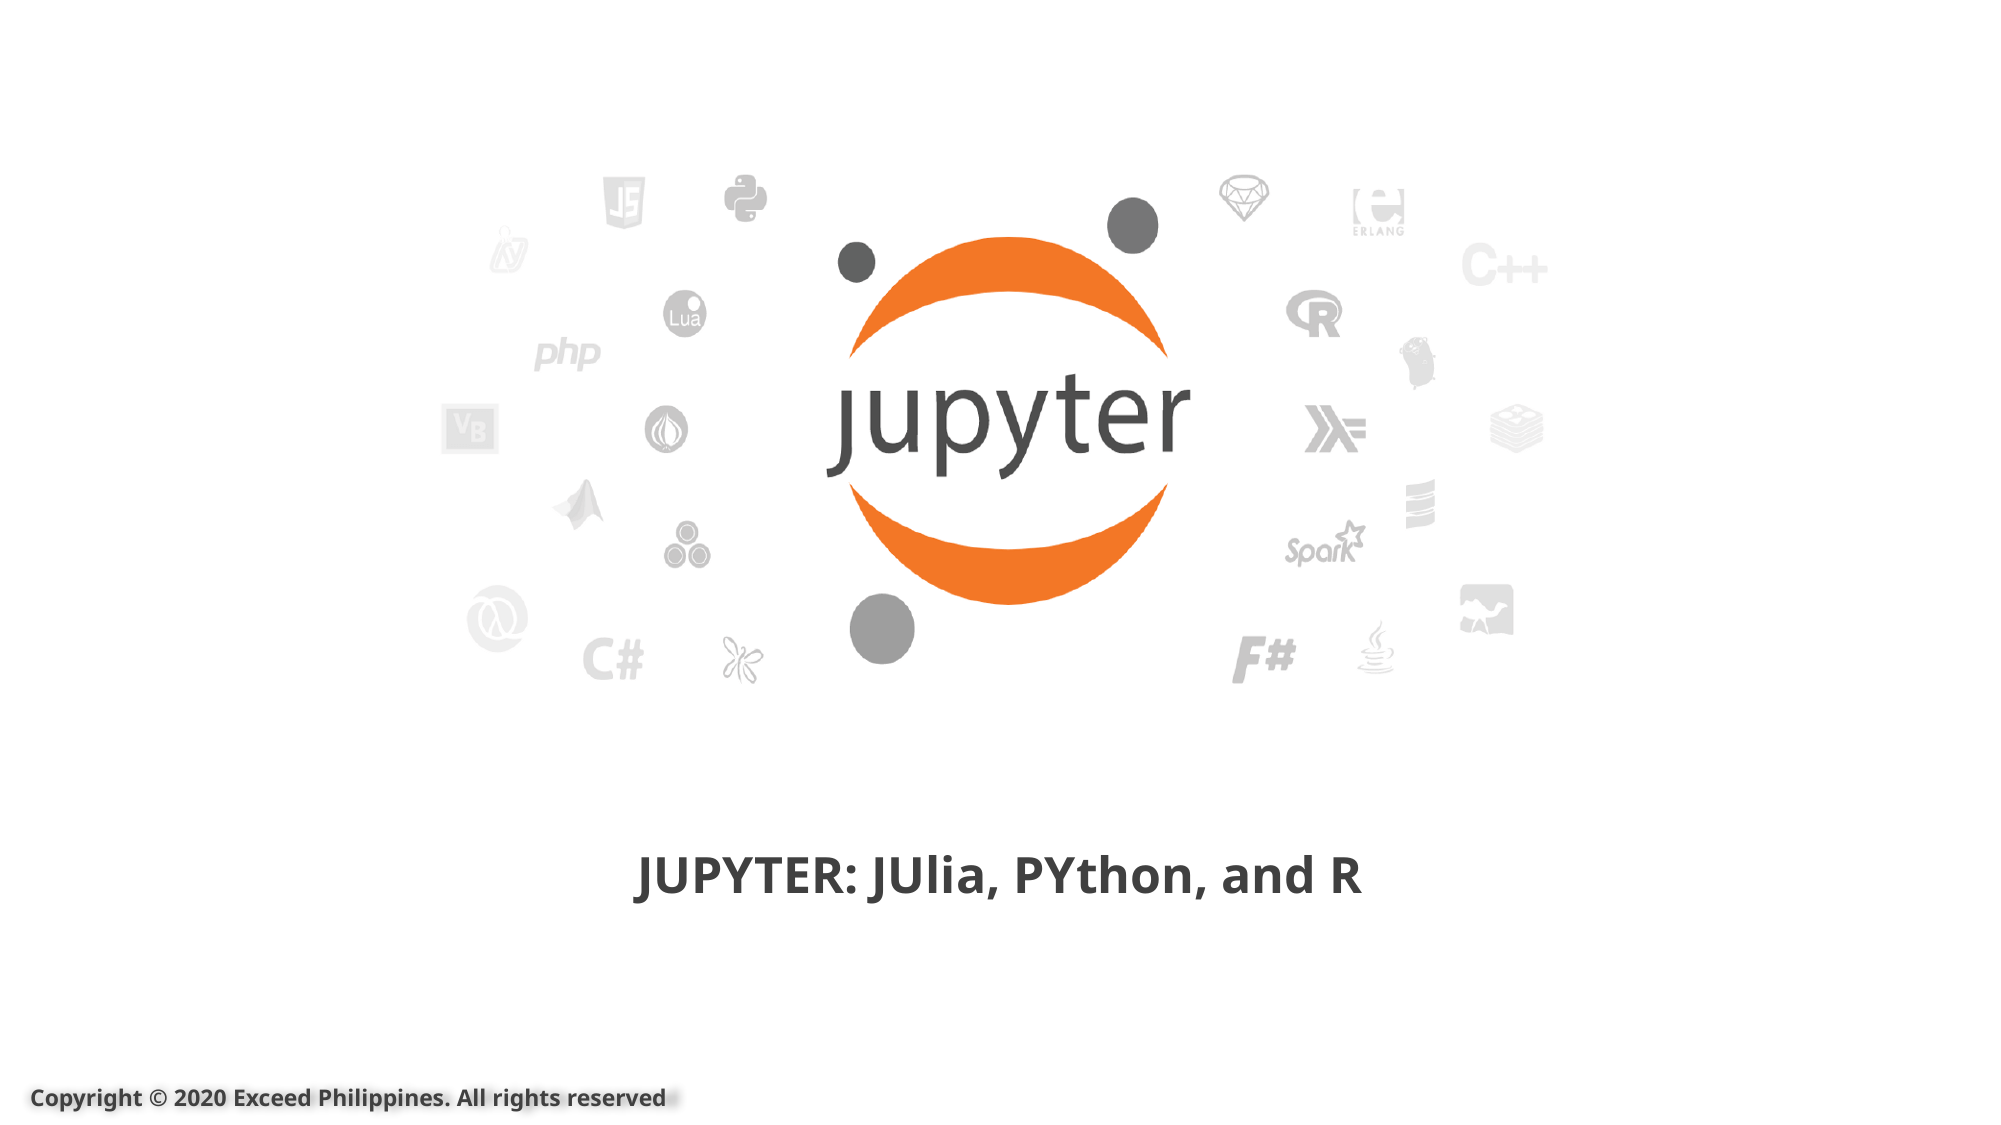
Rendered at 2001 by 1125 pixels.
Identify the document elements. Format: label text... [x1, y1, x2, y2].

text_box JUPYTER: JUlia, PYthon, and R [291, 806, 1709, 912]
picture [387, 85, 1613, 753]
text_box Copyright © 2020 Exceed Philippines. All rights reserved [15, 1075, 1260, 1118]
